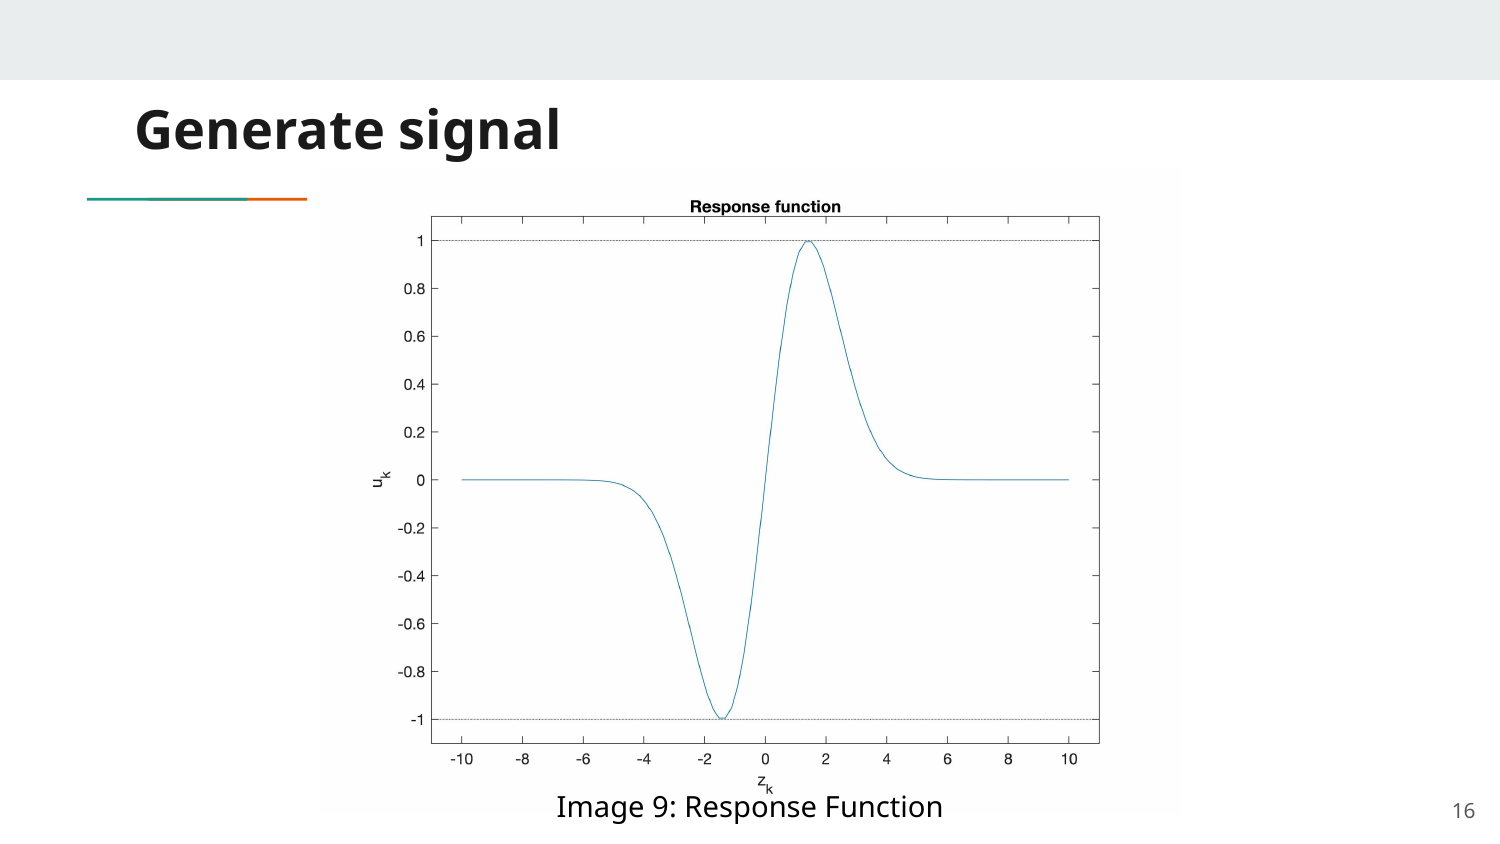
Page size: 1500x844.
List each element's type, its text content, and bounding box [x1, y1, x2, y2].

picture [319, 167, 1181, 815]
title Generate signal [119, 80, 1381, 169]
slide_number 16 [1400, 779, 1491, 844]
